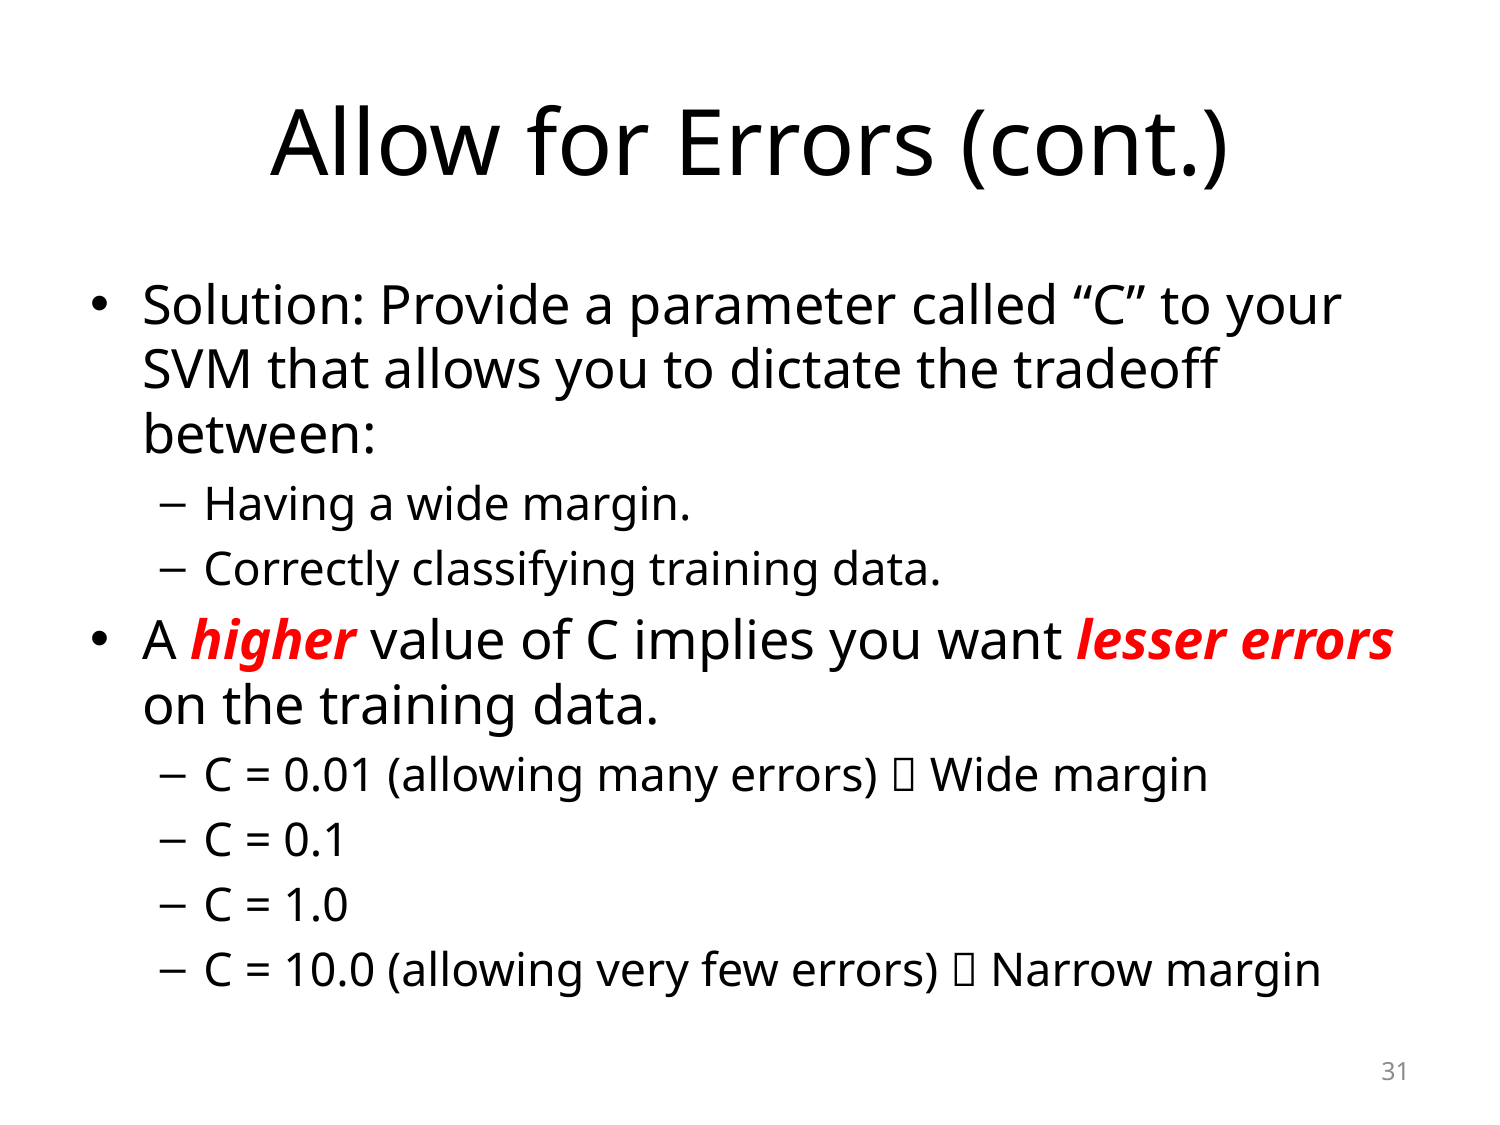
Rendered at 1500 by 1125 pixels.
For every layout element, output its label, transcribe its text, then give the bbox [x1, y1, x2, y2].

title Allow for Errors (cont.) [75, 45, 1425, 233]
list Solution: Provide a parameter called “C” to your SVM that allows you to dictate the tradeoff between: Having a wide margin. Correctly classifying training data. A higher value of C implies you want lesser errors on the training data. C = 0.01 (allowing many errors)  Wide margin C = 0.1 C = 1.0 C = 10.0 (allowing very few errors)  Narrow margin [75, 262, 1425, 1005]
slide_number 31 [1074, 1042, 1425, 1103]
